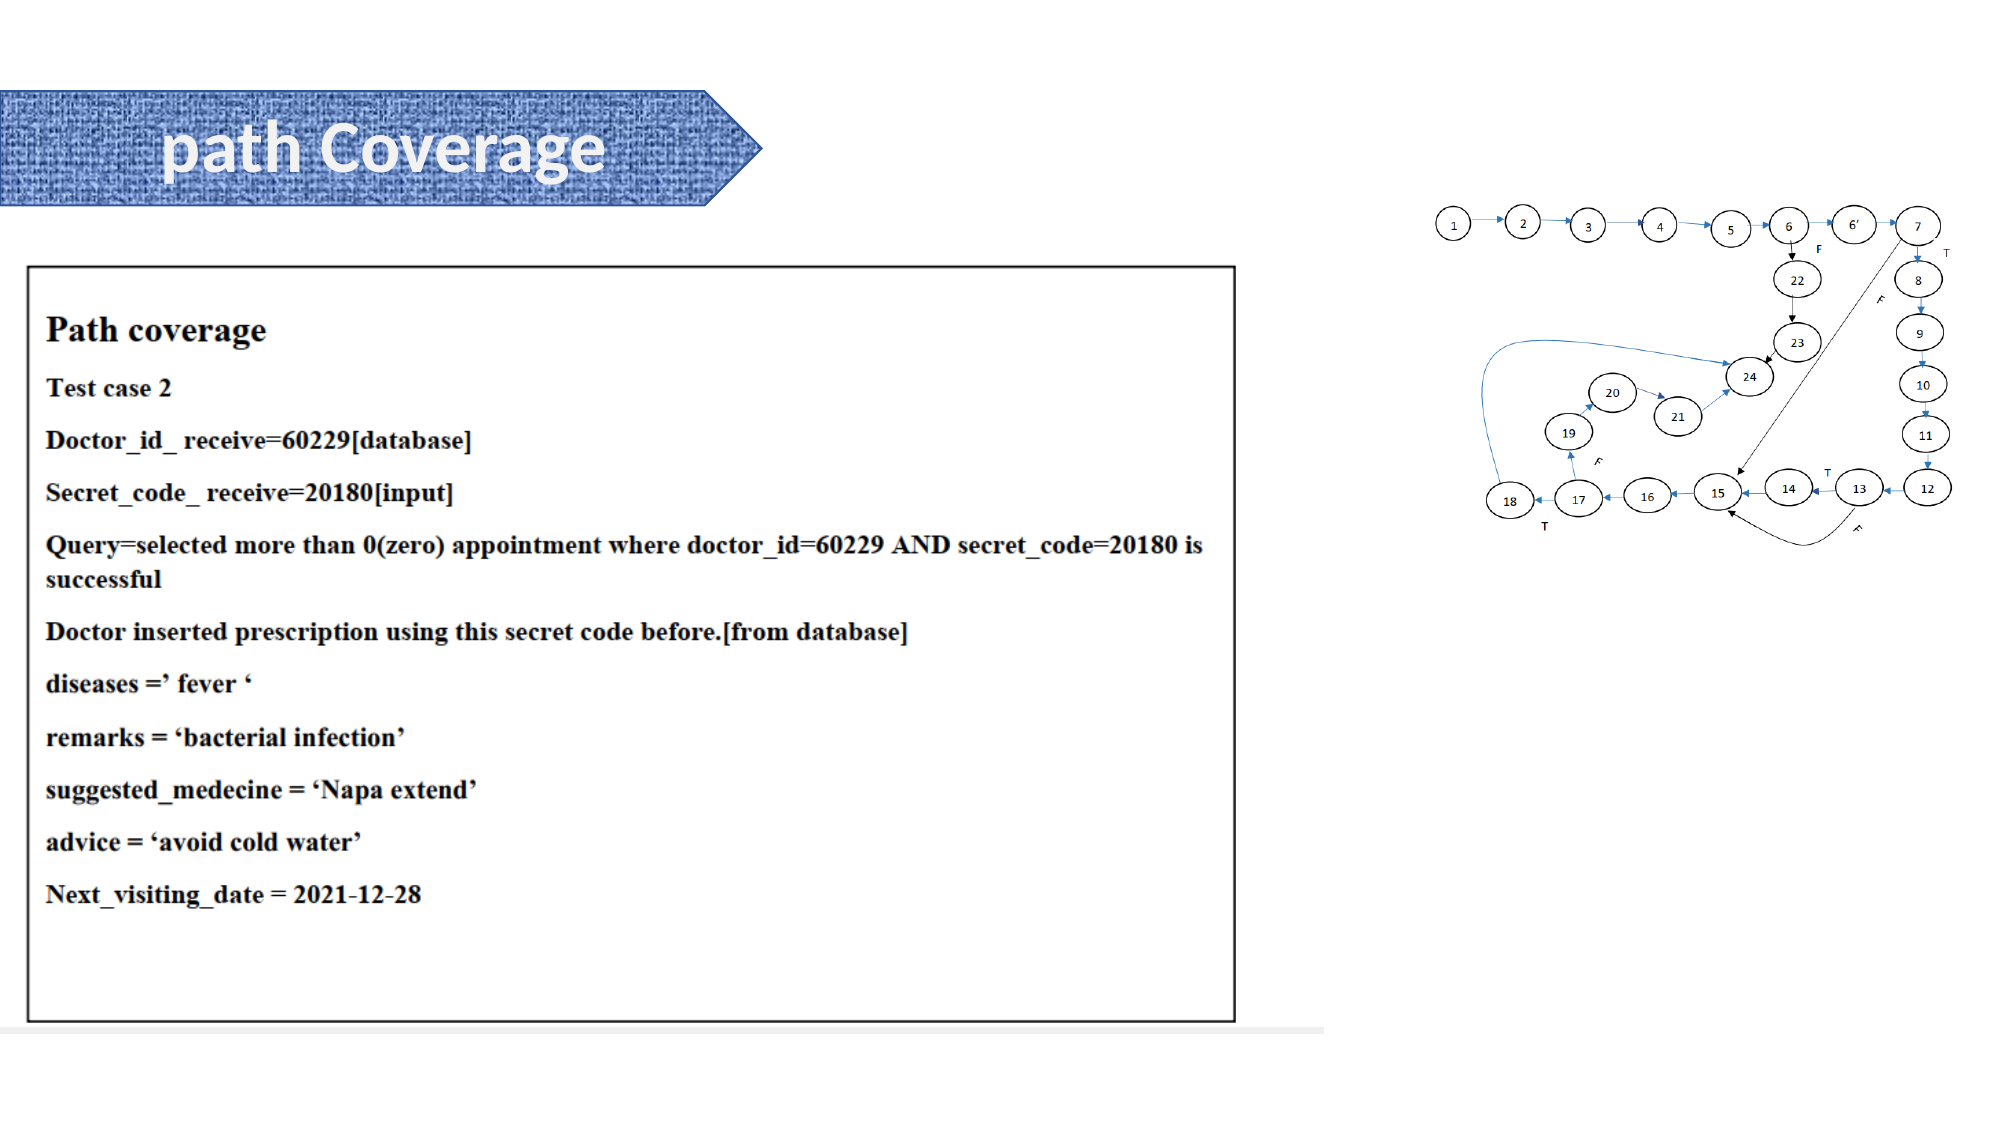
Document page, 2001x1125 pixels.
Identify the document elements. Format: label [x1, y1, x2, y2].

text_box [0, 91, 762, 206]
picture [1371, 166, 2000, 563]
picture [0, 237, 1324, 1034]
